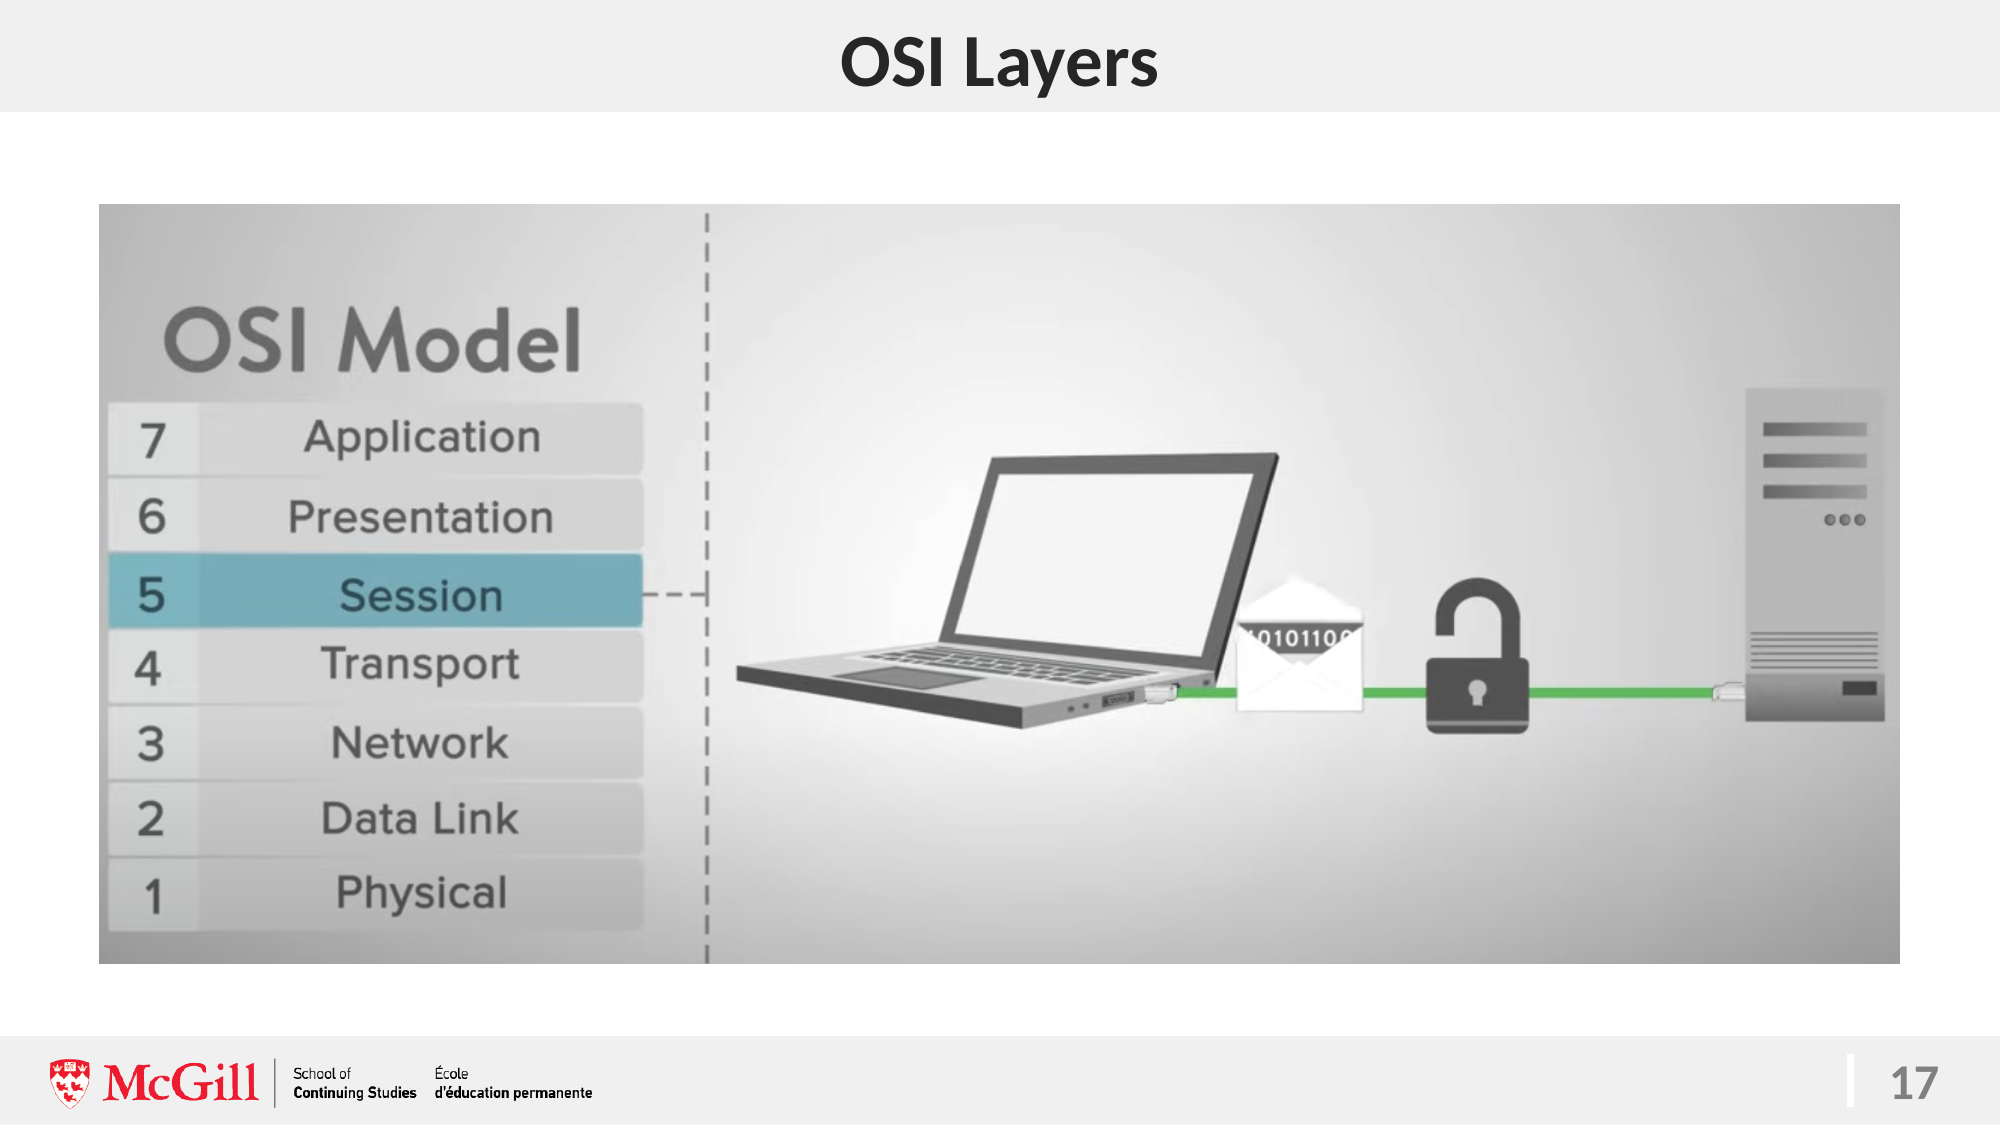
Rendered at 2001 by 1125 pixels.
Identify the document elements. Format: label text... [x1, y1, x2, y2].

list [99, 204, 1901, 964]
title OSI Layers [0, 0, 2000, 113]
picture [50, 1058, 592, 1109]
